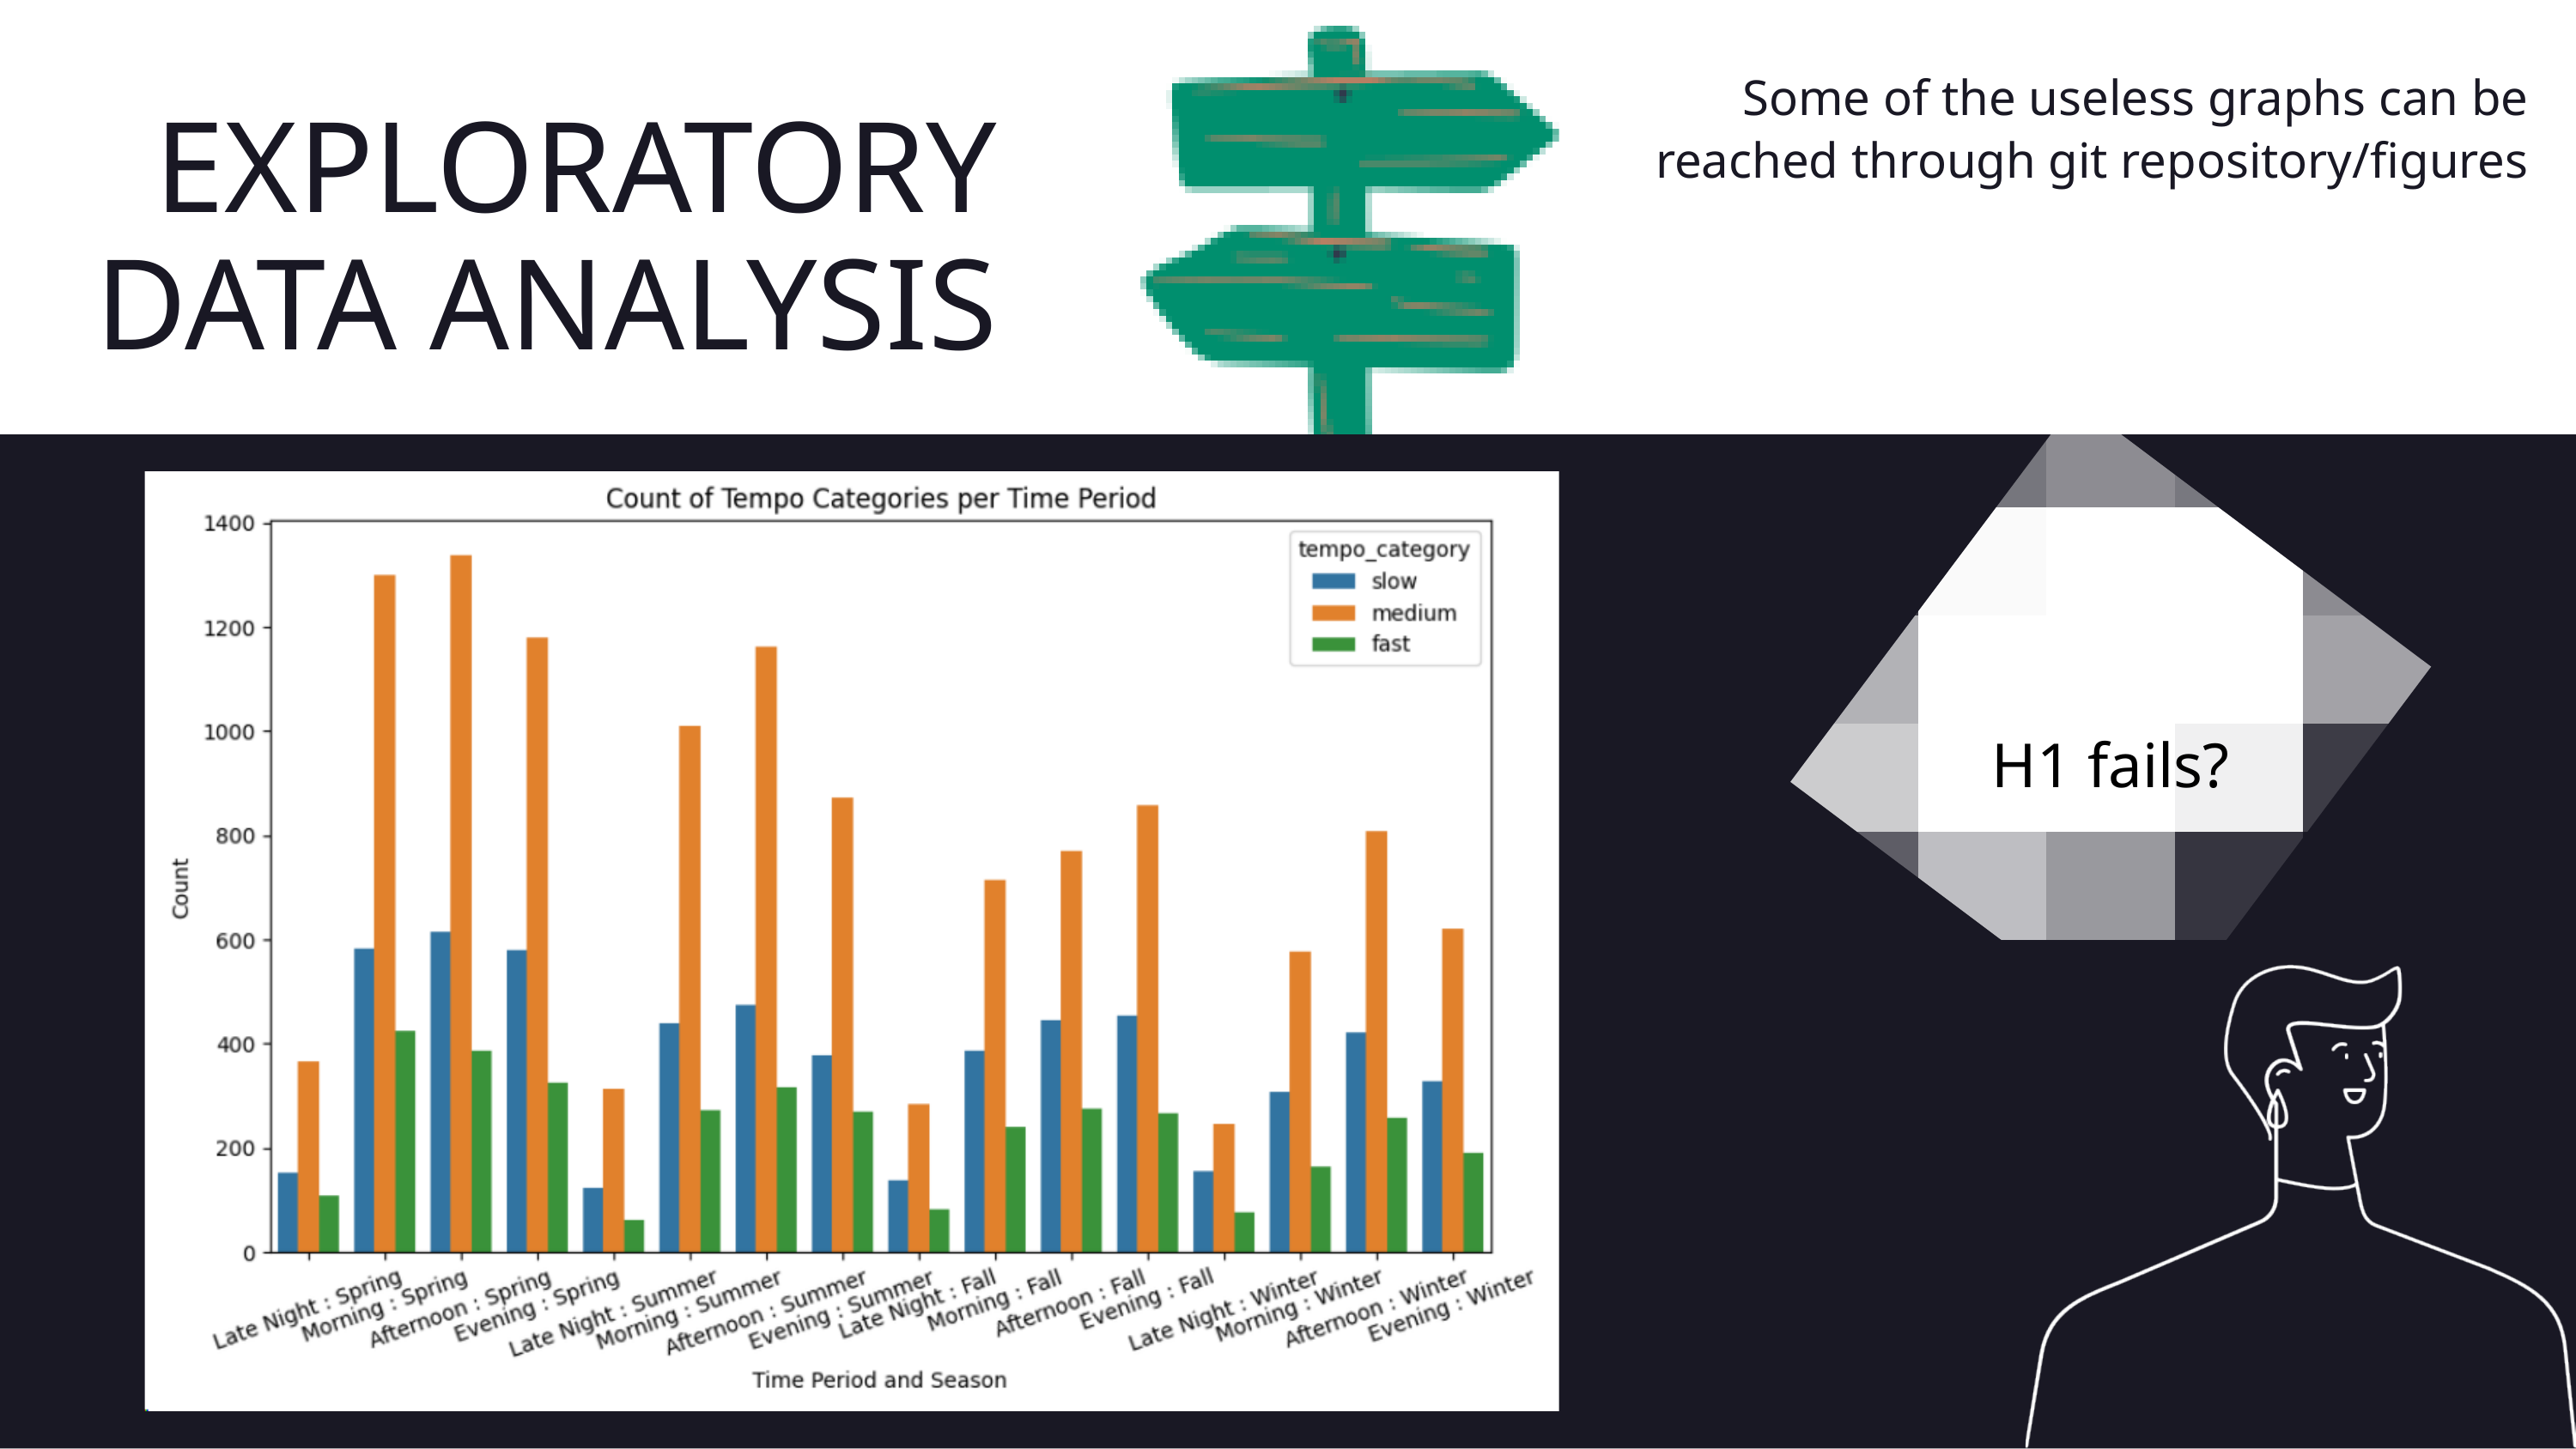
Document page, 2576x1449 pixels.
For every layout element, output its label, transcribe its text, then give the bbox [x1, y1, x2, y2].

text_box Some of the useless graphs can be reached through git repository/figures [1609, 62, 2529, 188]
text_box [1127, 26, 1559, 434]
text_box H1 fails? [1790, 714, 2432, 800]
text_box [2025, 941, 2576, 1449]
text_box [144, 471, 1559, 1411]
text_box [1814, 800, 2331, 1048]
text_box [1841, 400, 2432, 714]
text_box EXPLORATORY DATA ANALYSIS [35, 99, 998, 375]
text_box [2123, 434, 2576, 941]
text_box [0, 434, 2050, 1449]
